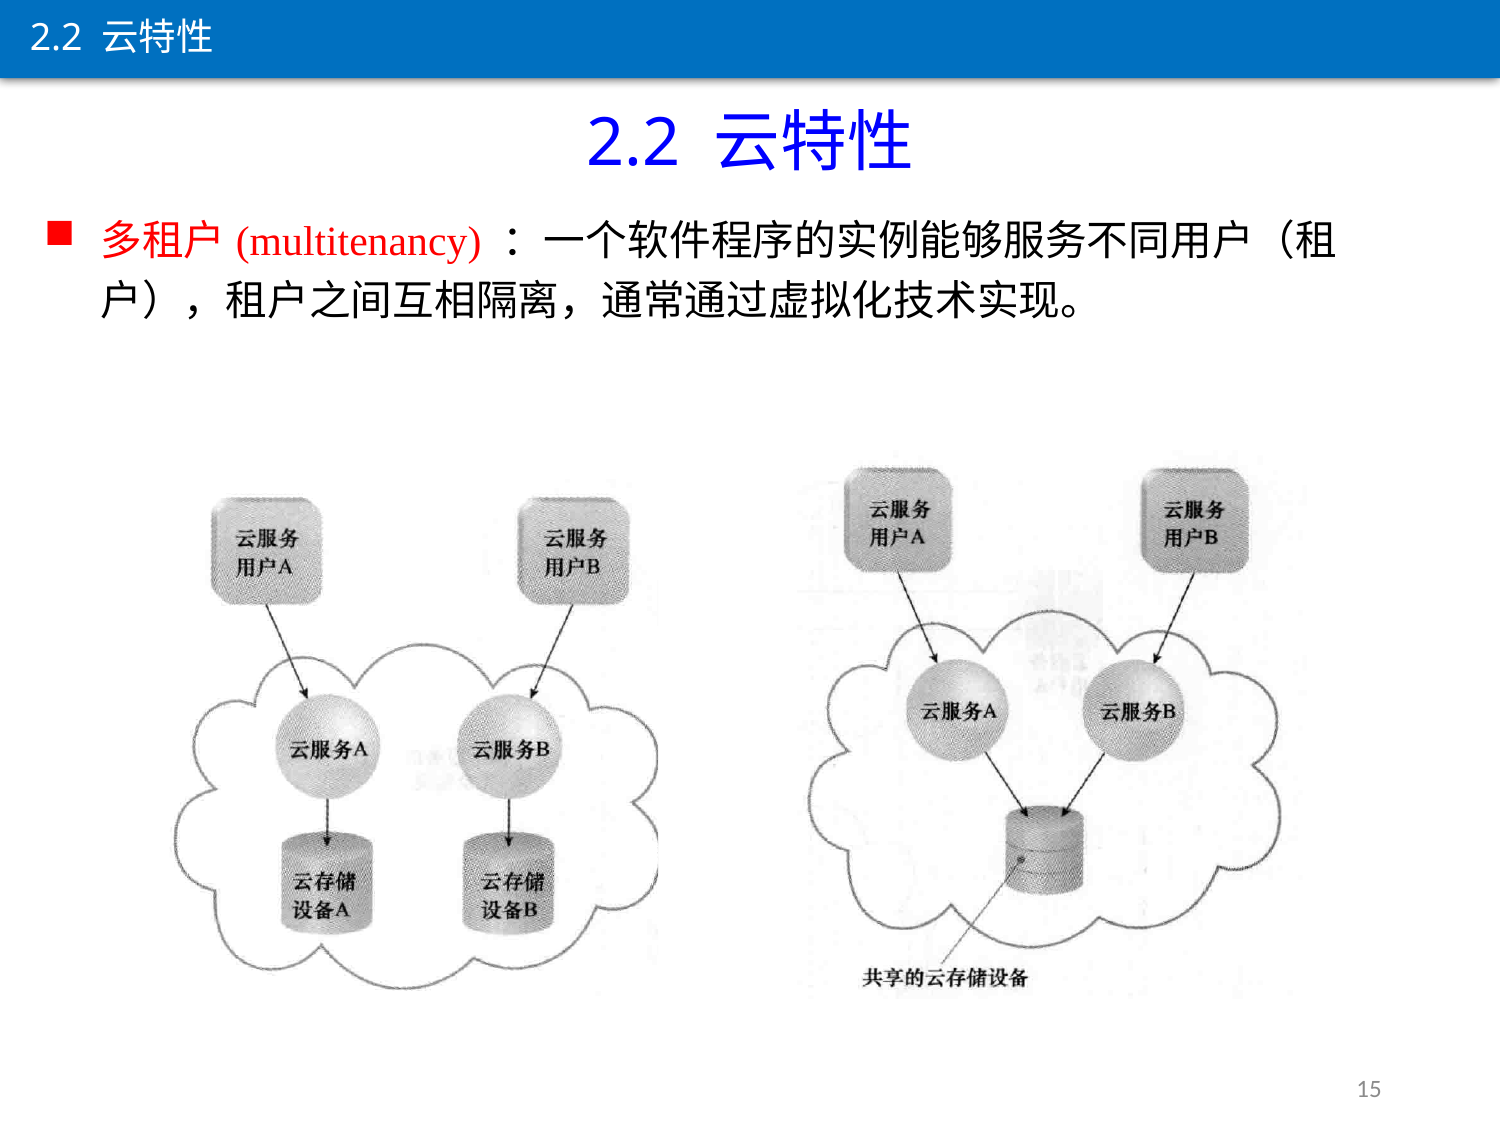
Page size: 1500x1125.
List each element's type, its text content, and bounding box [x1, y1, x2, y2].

slide_number 15 [1059, 1057, 1397, 1118]
picture [159, 479, 659, 999]
text_box [0, 0, 1500, 79]
text_box 2.2 云特性 [0, 91, 1500, 187]
text_box 2.2 云特性 [15, 5, 229, 66]
picture [797, 450, 1307, 999]
text_box 多租户(multitenancy) ：一个软件程序的实例能够服务不同用户（租户），租户之间互相隔离，通常通过虚拟化技术实现。 [29, 196, 1459, 331]
